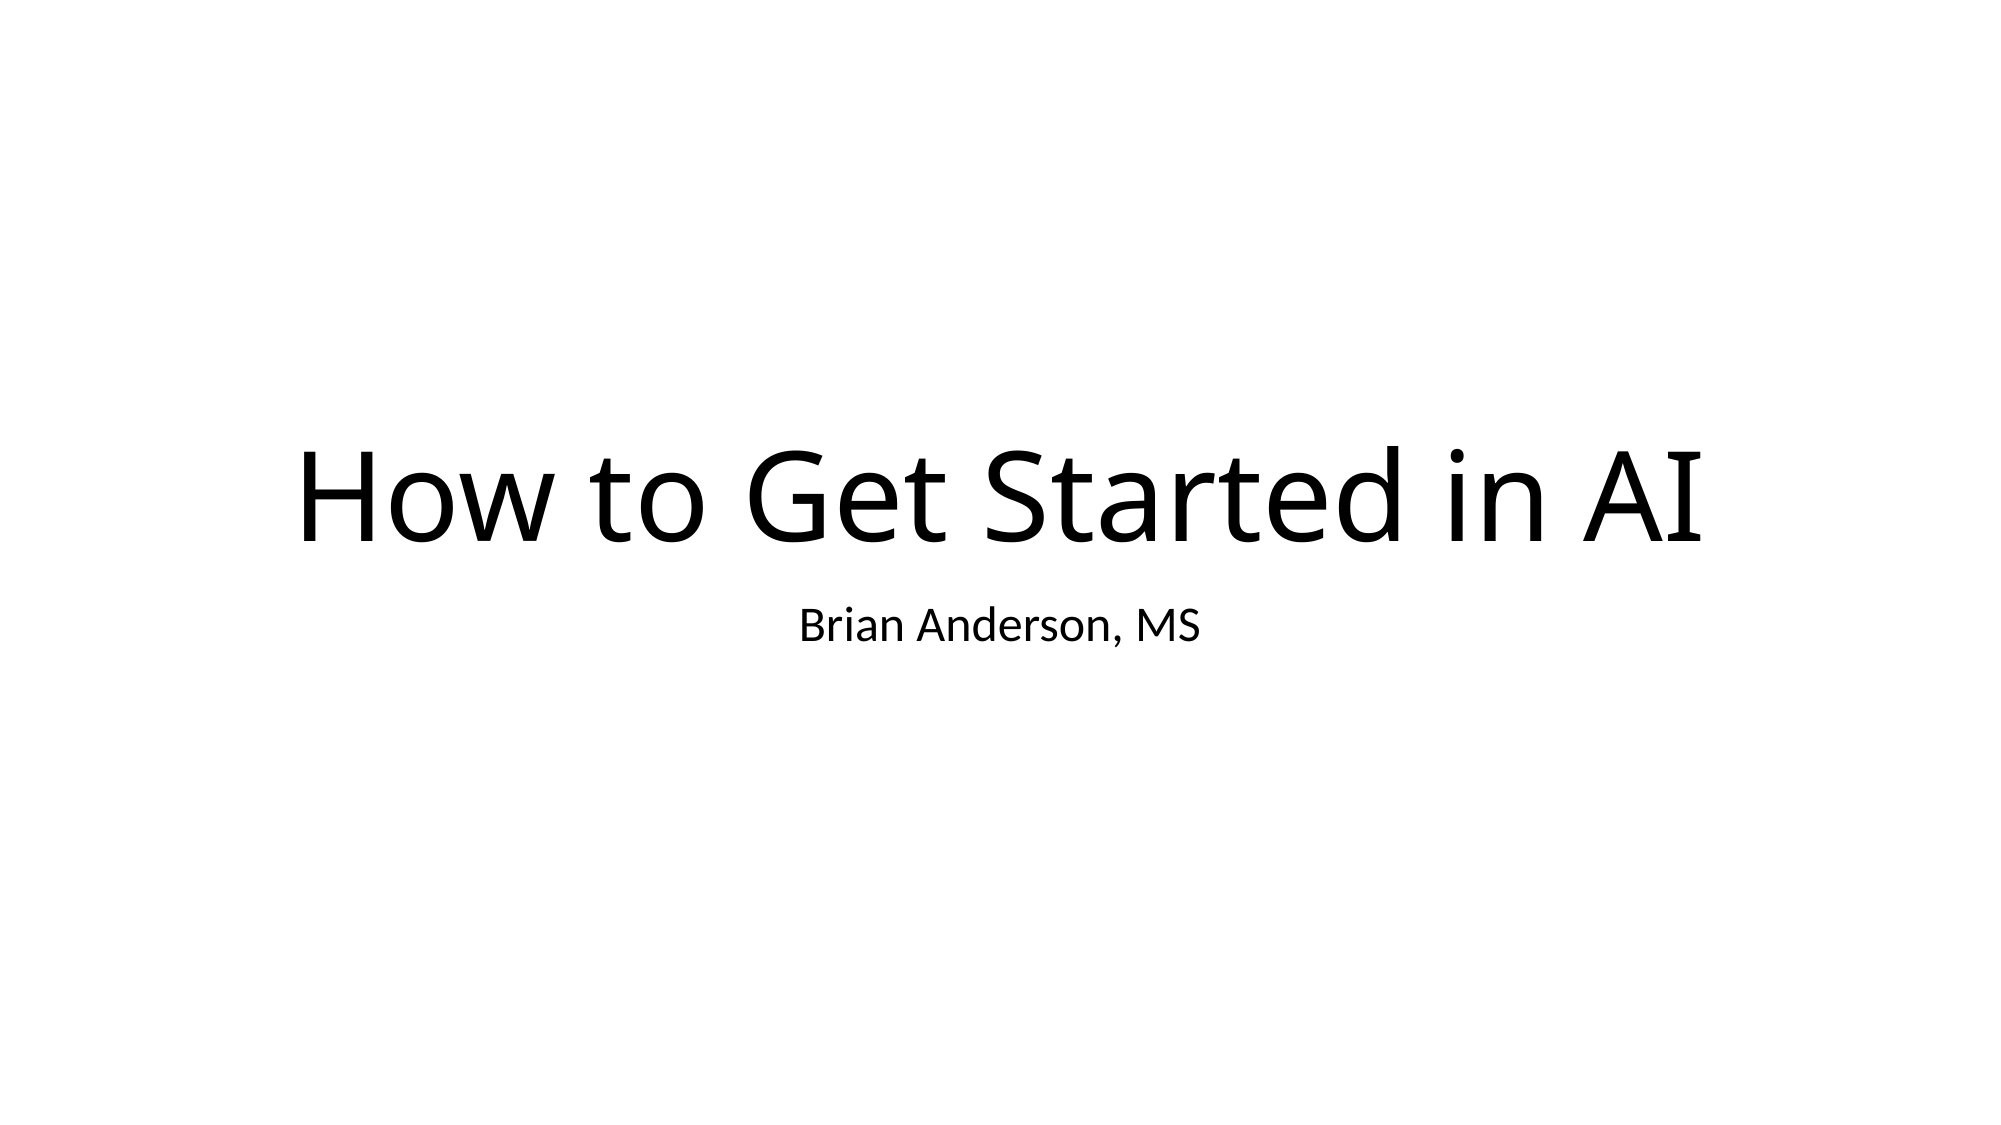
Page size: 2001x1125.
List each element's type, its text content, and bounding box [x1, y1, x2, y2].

subtitle Brian Anderson, MS [249, 590, 1750, 863]
title How to Get Started in AI [249, 184, 1750, 576]
